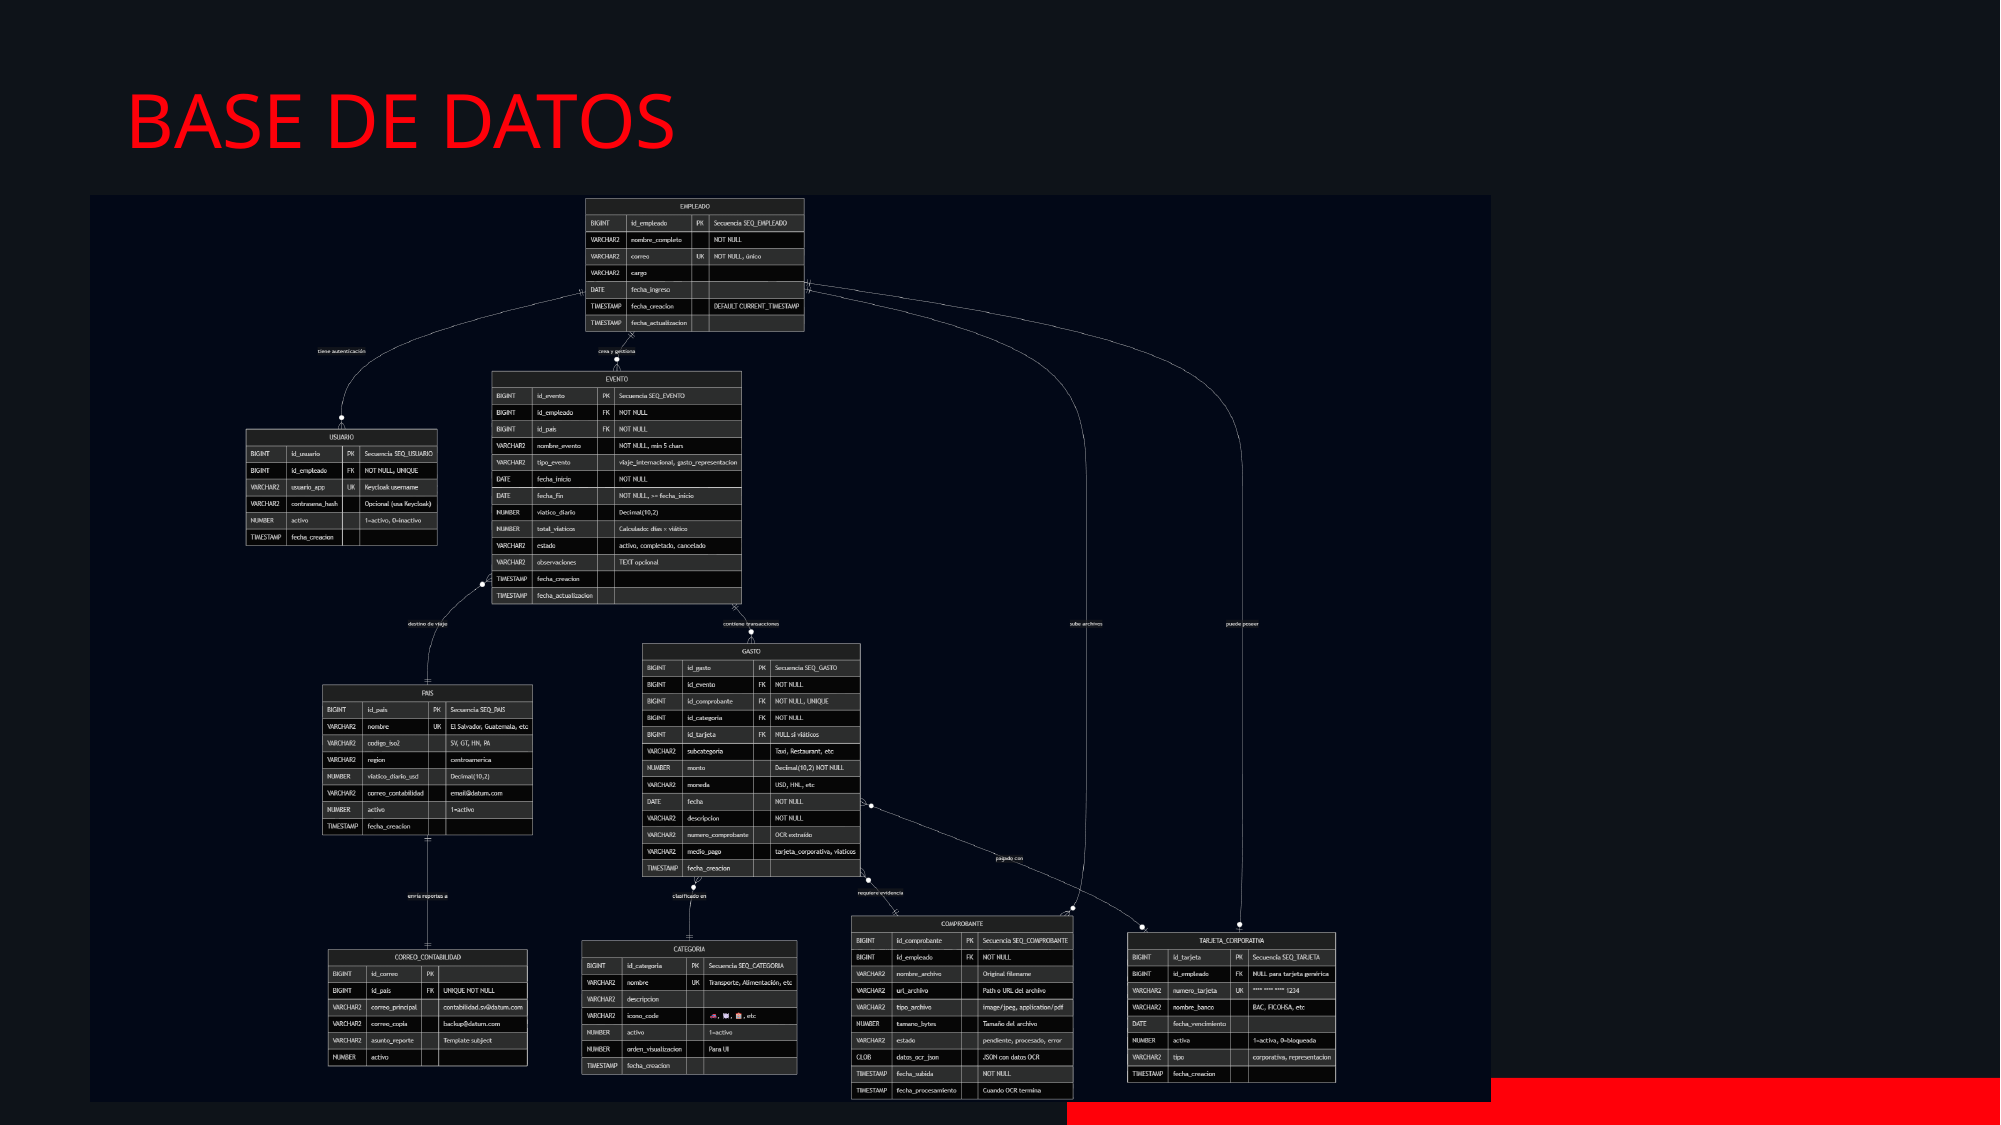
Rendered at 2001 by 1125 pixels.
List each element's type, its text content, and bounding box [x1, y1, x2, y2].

picture [90, 195, 1492, 1102]
text_box [1067, 1077, 2000, 1125]
text_box BASE DE DATOS [111, 66, 1382, 171]
